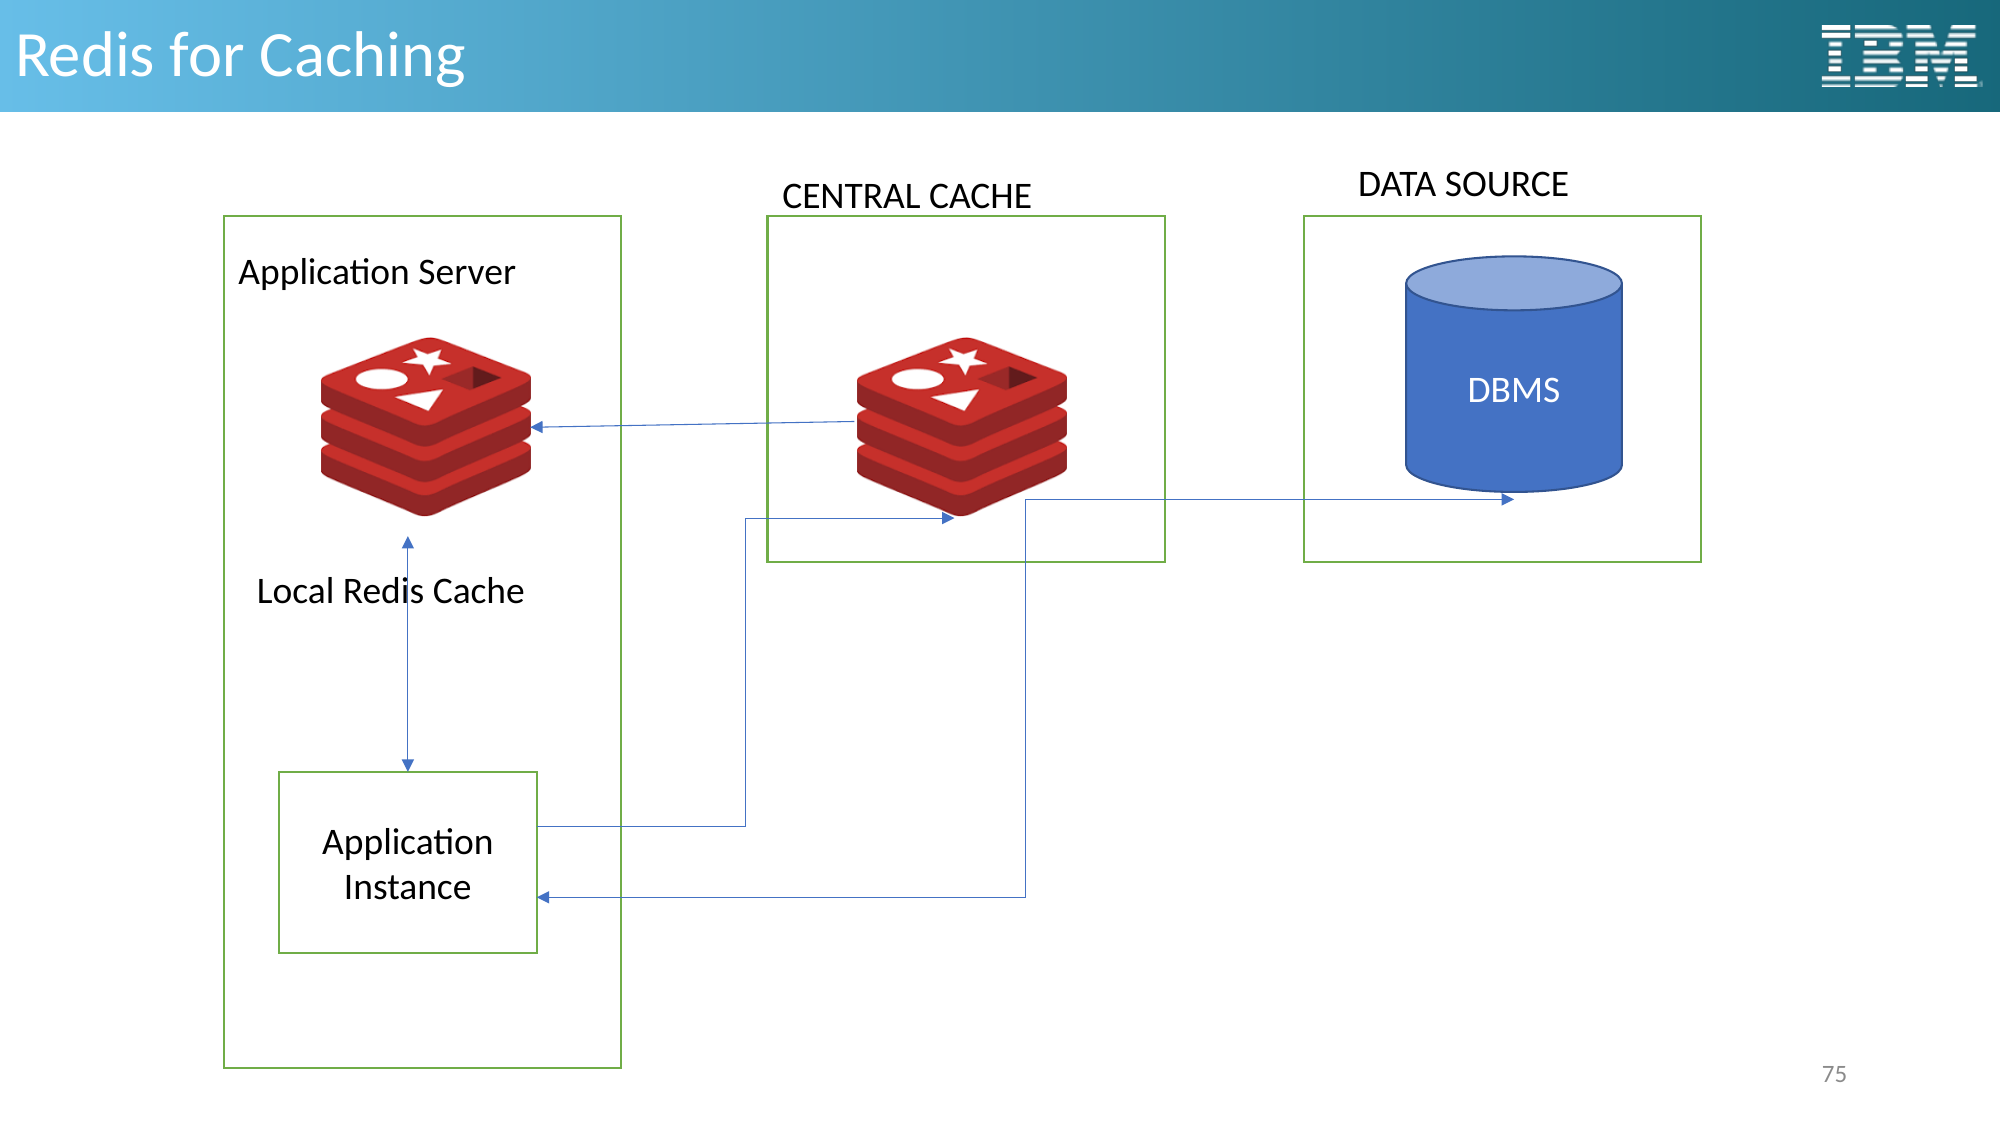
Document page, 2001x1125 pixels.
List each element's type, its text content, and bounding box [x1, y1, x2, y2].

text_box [530, 421, 855, 428]
text_box [766, 215, 1166, 499]
text_box Application Instance [278, 771, 538, 954]
text_box Local Redis Cache [242, 558, 407, 619]
text_box CENTRAL CACHE [767, 164, 1165, 224]
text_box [536, 499, 1515, 898]
text_box Application Server [223, 239, 610, 300]
slide_number 75 [1412, 1042, 1863, 1103]
picture [321, 337, 531, 517]
title Redis for Caching [0, 13, 1725, 99]
text_box [223, 215, 622, 1069]
text_box [1303, 215, 1702, 563]
text_box Local Redis Cache [408, 558, 536, 619]
text_box DATA SOURCE [1343, 151, 1685, 212]
text_box DBMS [1405, 255, 1623, 493]
picture [857, 337, 1067, 499]
